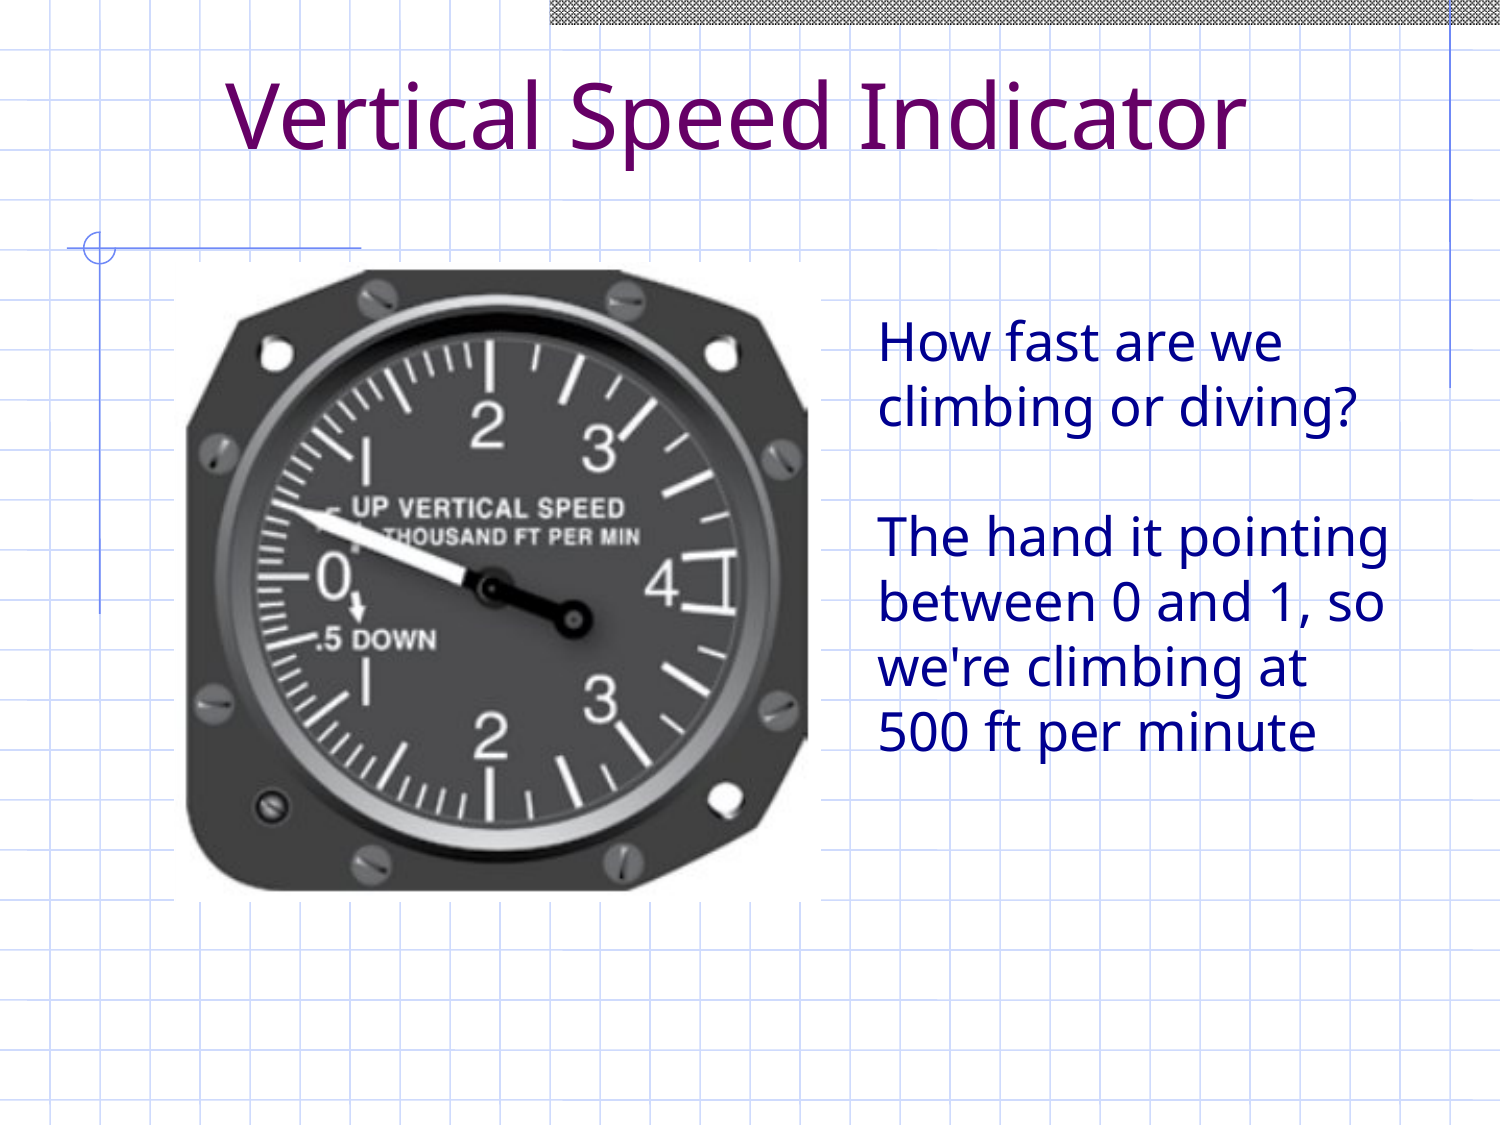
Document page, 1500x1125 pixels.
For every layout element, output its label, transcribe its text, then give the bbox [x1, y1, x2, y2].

picture [1451, 0, 1500, 25]
picture [549, 0, 1449, 25]
picture [174, 262, 821, 903]
text_box Vertical Speed Indicator [99, 62, 1375, 175]
text_box How fast are we climbing or diving? The hand it pointing between 0 and 1, so we're climbing at 500 ft per minute [862, 299, 1425, 770]
